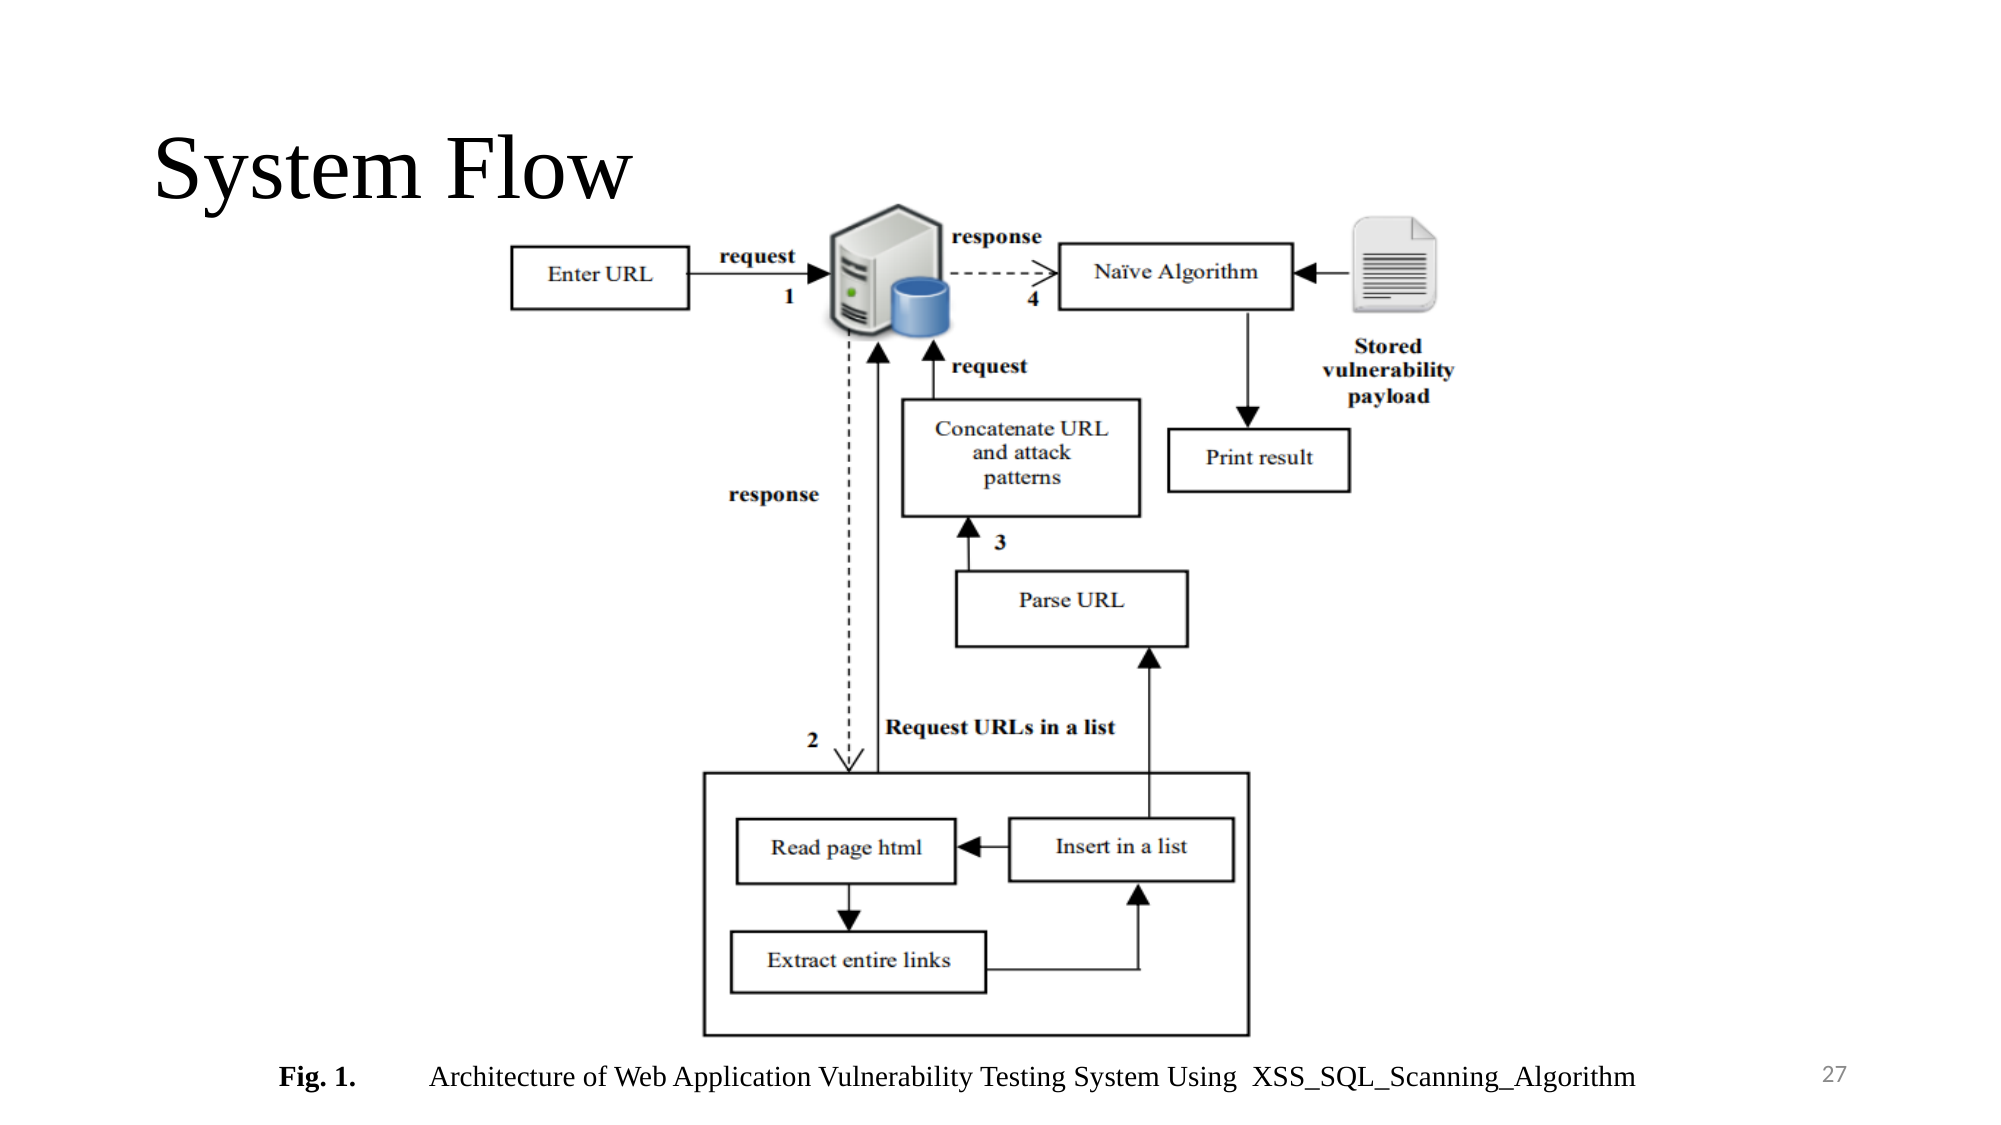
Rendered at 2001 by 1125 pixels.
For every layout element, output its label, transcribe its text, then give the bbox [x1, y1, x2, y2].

picture [496, 201, 1480, 1055]
slide_number 27 [1412, 1042, 1863, 1103]
text_box Fig. 1. Architecture of Web Application Vulnerability Testing System Using XSS_SQL_Scanning_Algorithm [264, 1049, 1653, 1100]
title System Flow [137, 59, 1863, 278]
